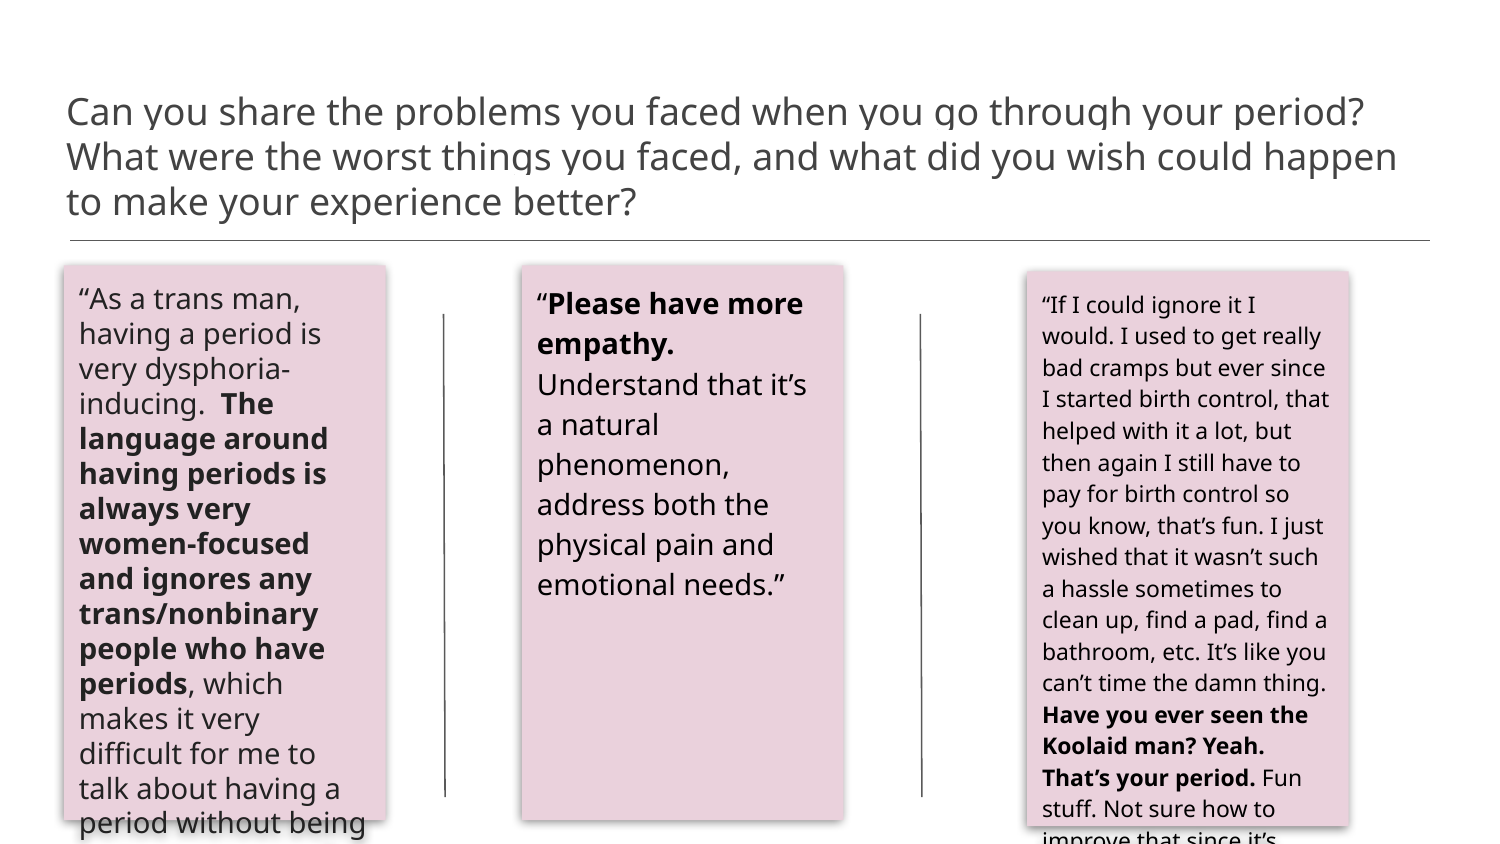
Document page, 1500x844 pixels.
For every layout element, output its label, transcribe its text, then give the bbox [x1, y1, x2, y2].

text_box “As a trans man, having a period is very dysphoria-inducing. The language around having periods is always very women-focused and ignores any trans/nonbinary people who have periods, which makes it very difficult for me to talk about having a period without being seen as a woman.” [63, 265, 386, 821]
title Can you share the problems you faced when you go through your period? What were the worst things you faced, and what did you wish could happen to make your experience better? [51, 72, 1449, 167]
text_box “Please have more empathy. Understand that it’s a natural phenomenon, address both the physical pain and emotional needs.” [521, 265, 844, 821]
text_box “If I could ignore it I would. I used to get really bad cramps but ever since I started birth control, that helped with it a lot, but then again I still have to pay for birth control so you know, that’s fun. I just wished that it wasn’t such a hassle sometimes to clean up, find a pad, find a bathroom, etc. It’s like you can’t time the damn thing. Have you ever seen the Koolaid man? Yeah. That’s your period. Fun stuff. Not sure how to improve that since it’s biological you know?“ [1027, 271, 1349, 827]
